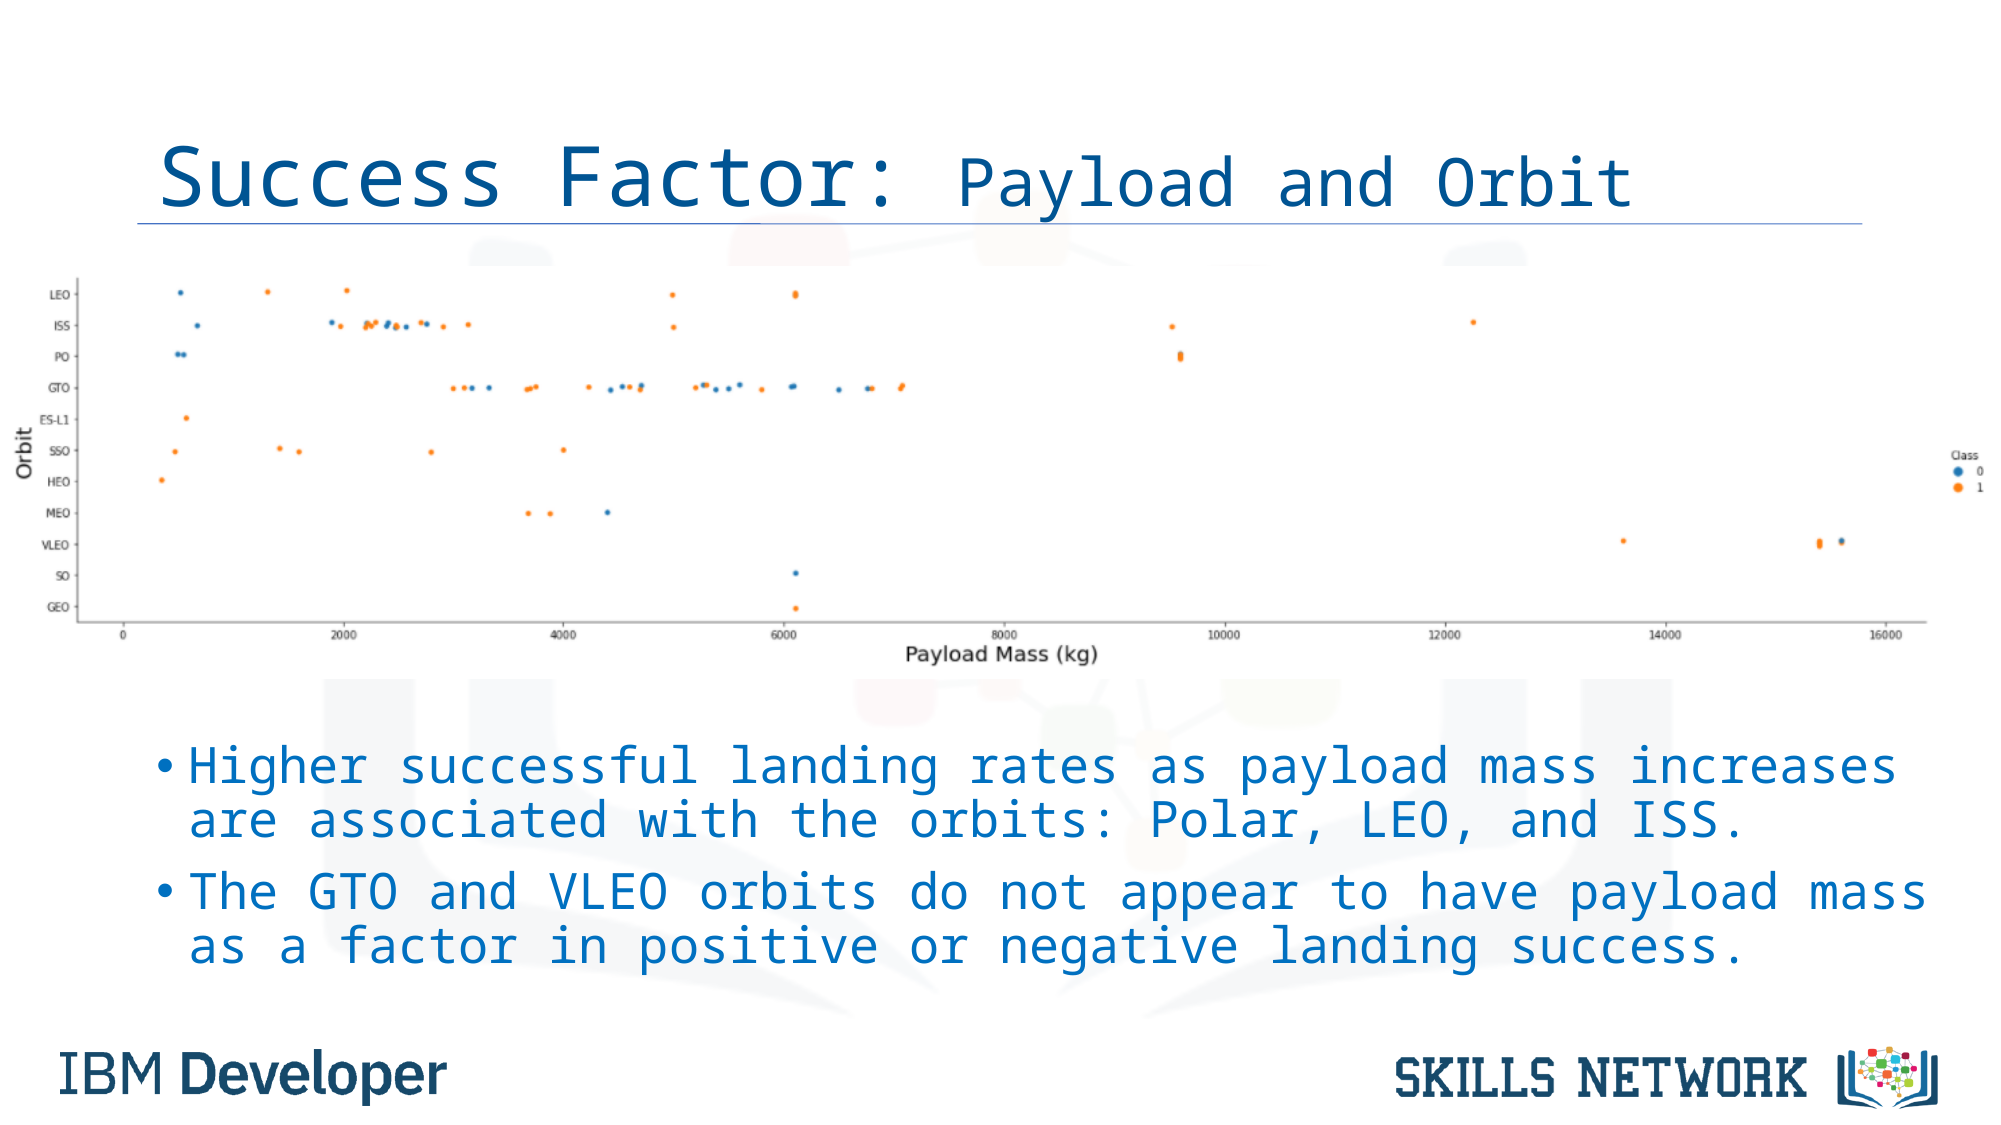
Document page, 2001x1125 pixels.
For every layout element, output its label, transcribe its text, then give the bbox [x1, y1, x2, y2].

title Success Factor: Payload and Orbit [141, 70, 1867, 266]
picture [0, 266, 2000, 679]
picture [1390, 1045, 1945, 1111]
picture [55, 1045, 459, 1108]
list Higher successful landing rates as payload mass increases are associated with the orbits: Polar, LEO, and ISS. The GTO and VLEO orbits do not appear to have payload mass as a factor in positive or negative landing success. [141, 733, 1946, 1014]
